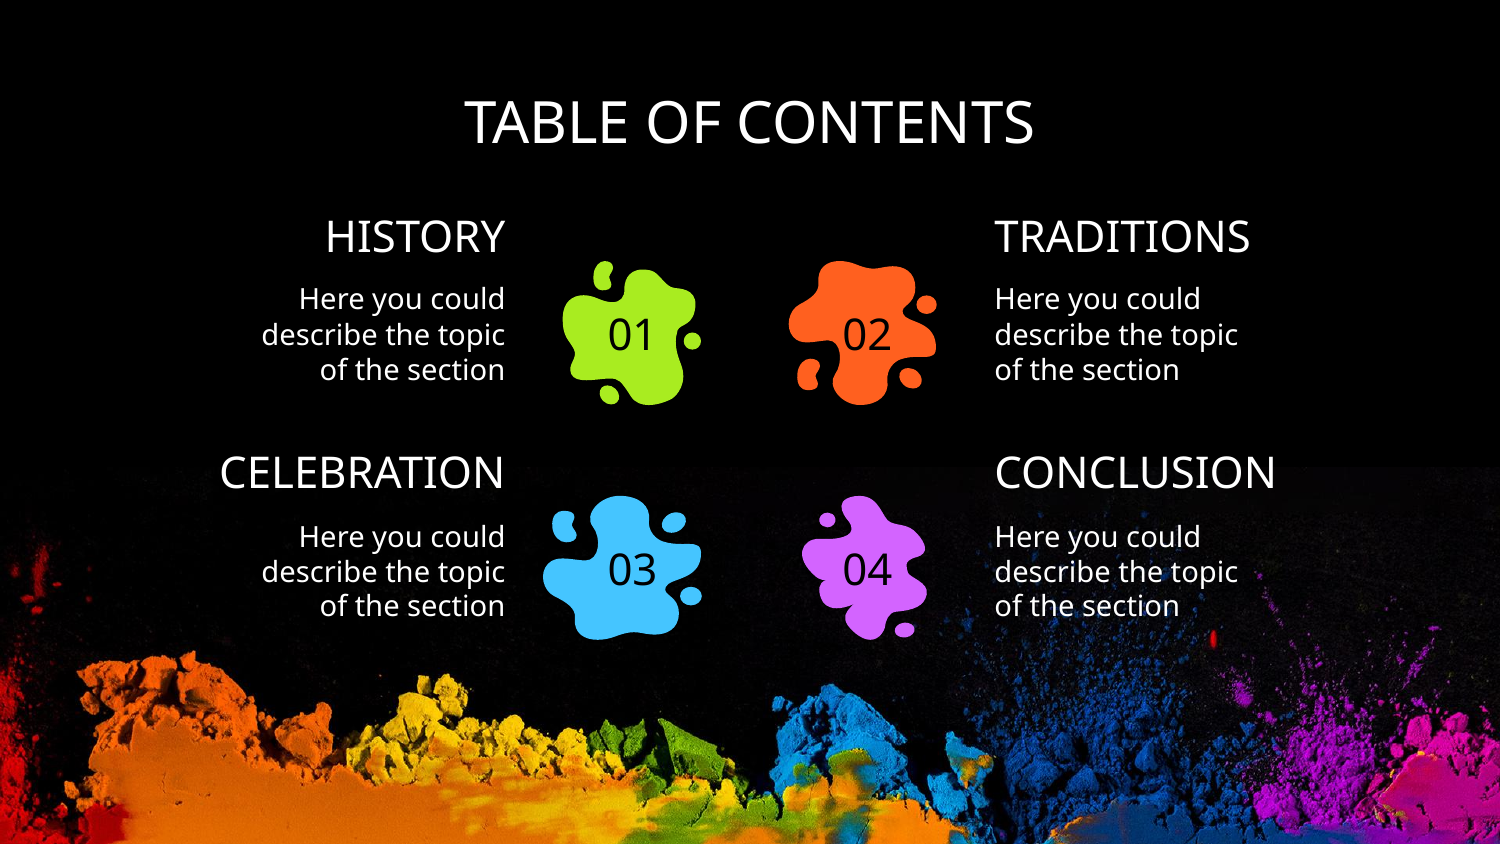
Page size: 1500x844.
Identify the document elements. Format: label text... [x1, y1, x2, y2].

title TABLE OF CONTENTS [119, 89, 1381, 164]
subtitle TRADITIONS [979, 204, 1381, 265]
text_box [784, 260, 938, 406]
subtitle Here you could describe the topic of the section [220, 495, 521, 646]
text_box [792, 495, 931, 641]
subtitle HISTORY [119, 204, 521, 265]
subtitle Here you could describe the topic of the section [979, 495, 1280, 646]
picture [0, 467, 1500, 844]
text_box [561, 260, 702, 406]
subtitle CONCLUSION [979, 440, 1381, 501]
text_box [538, 495, 703, 641]
subtitle Here you could describe the topic of the section [220, 258, 521, 409]
subtitle Here you could describe the topic of the section [979, 258, 1280, 409]
subtitle CELEBRATION [119, 440, 521, 501]
